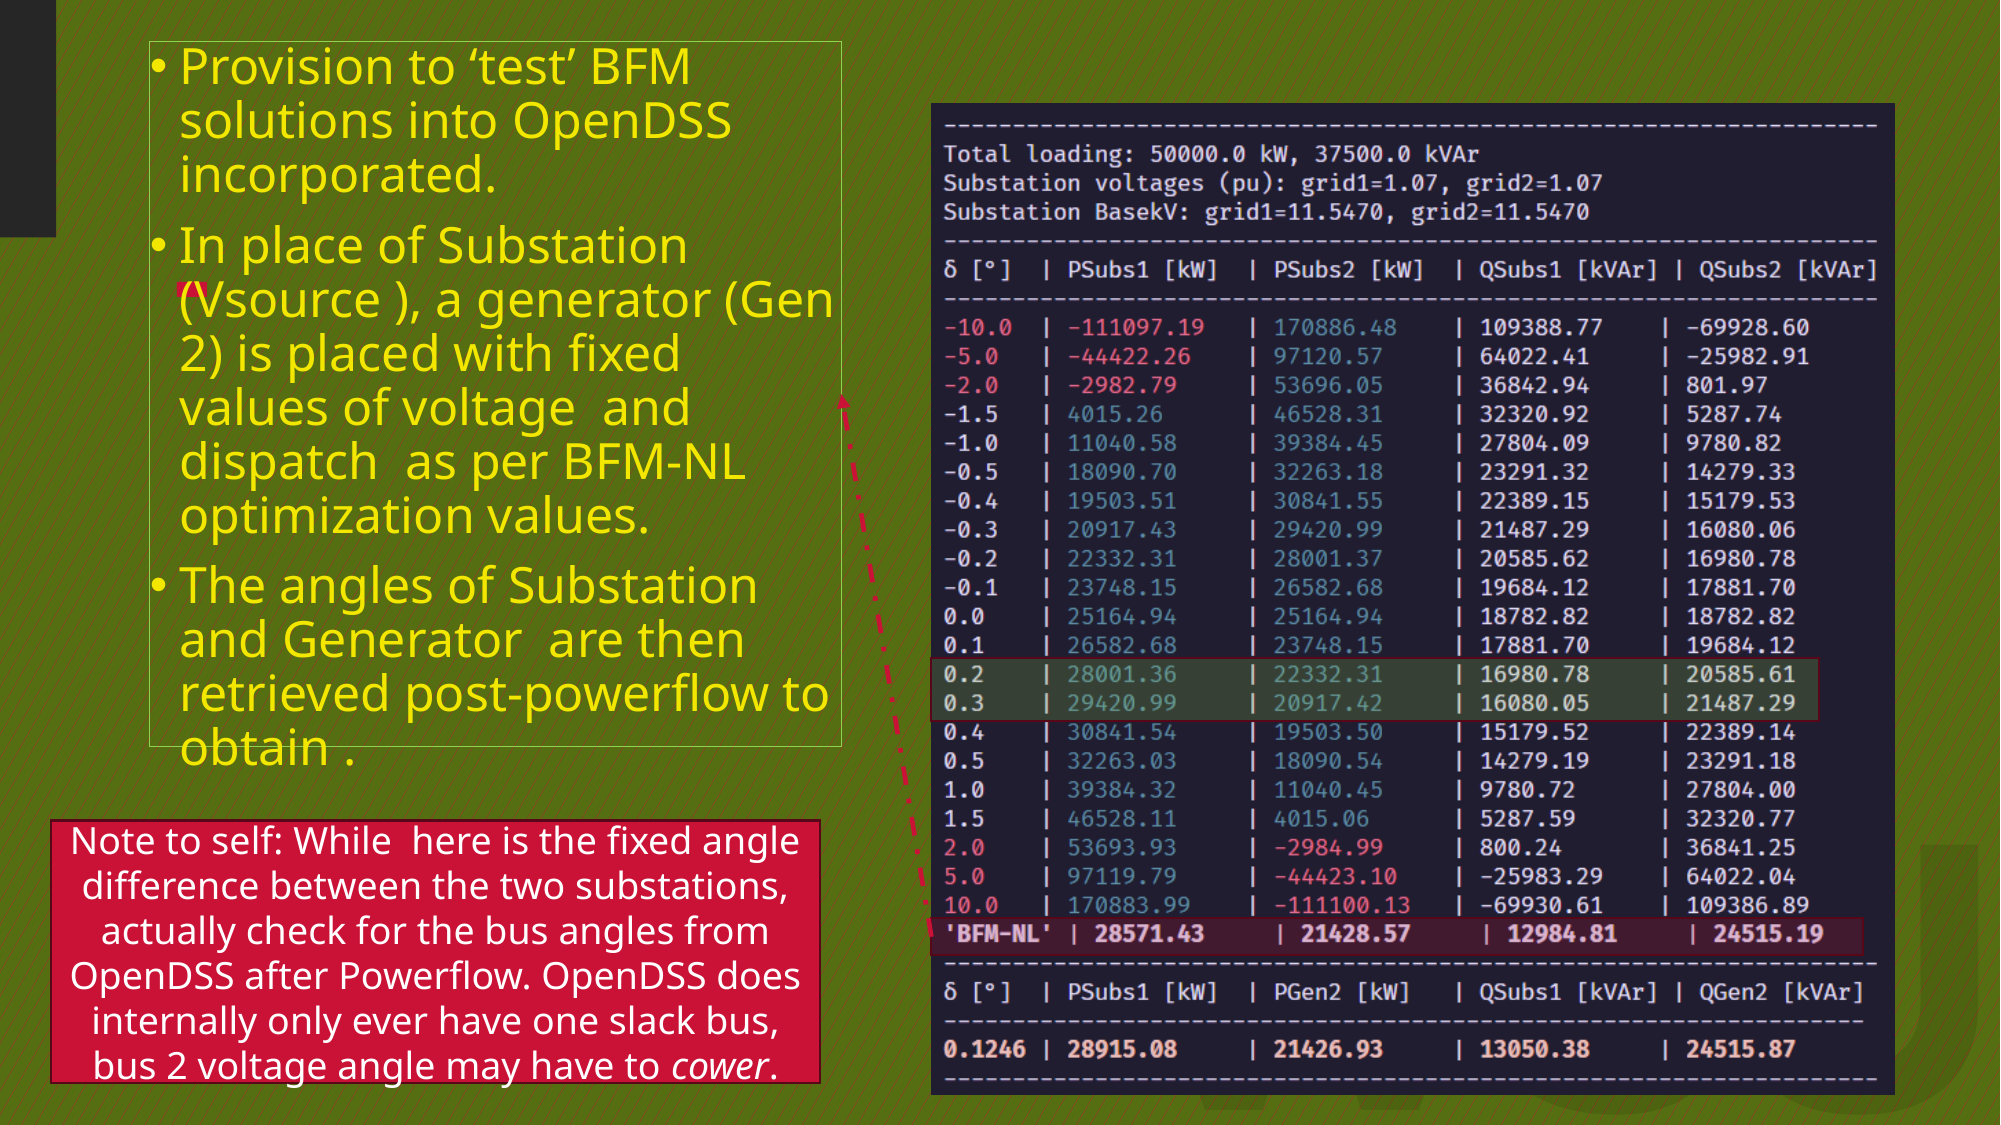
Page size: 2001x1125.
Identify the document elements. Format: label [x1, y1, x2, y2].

text_box [841, 394, 932, 937]
picture [931, 103, 1979, 1115]
